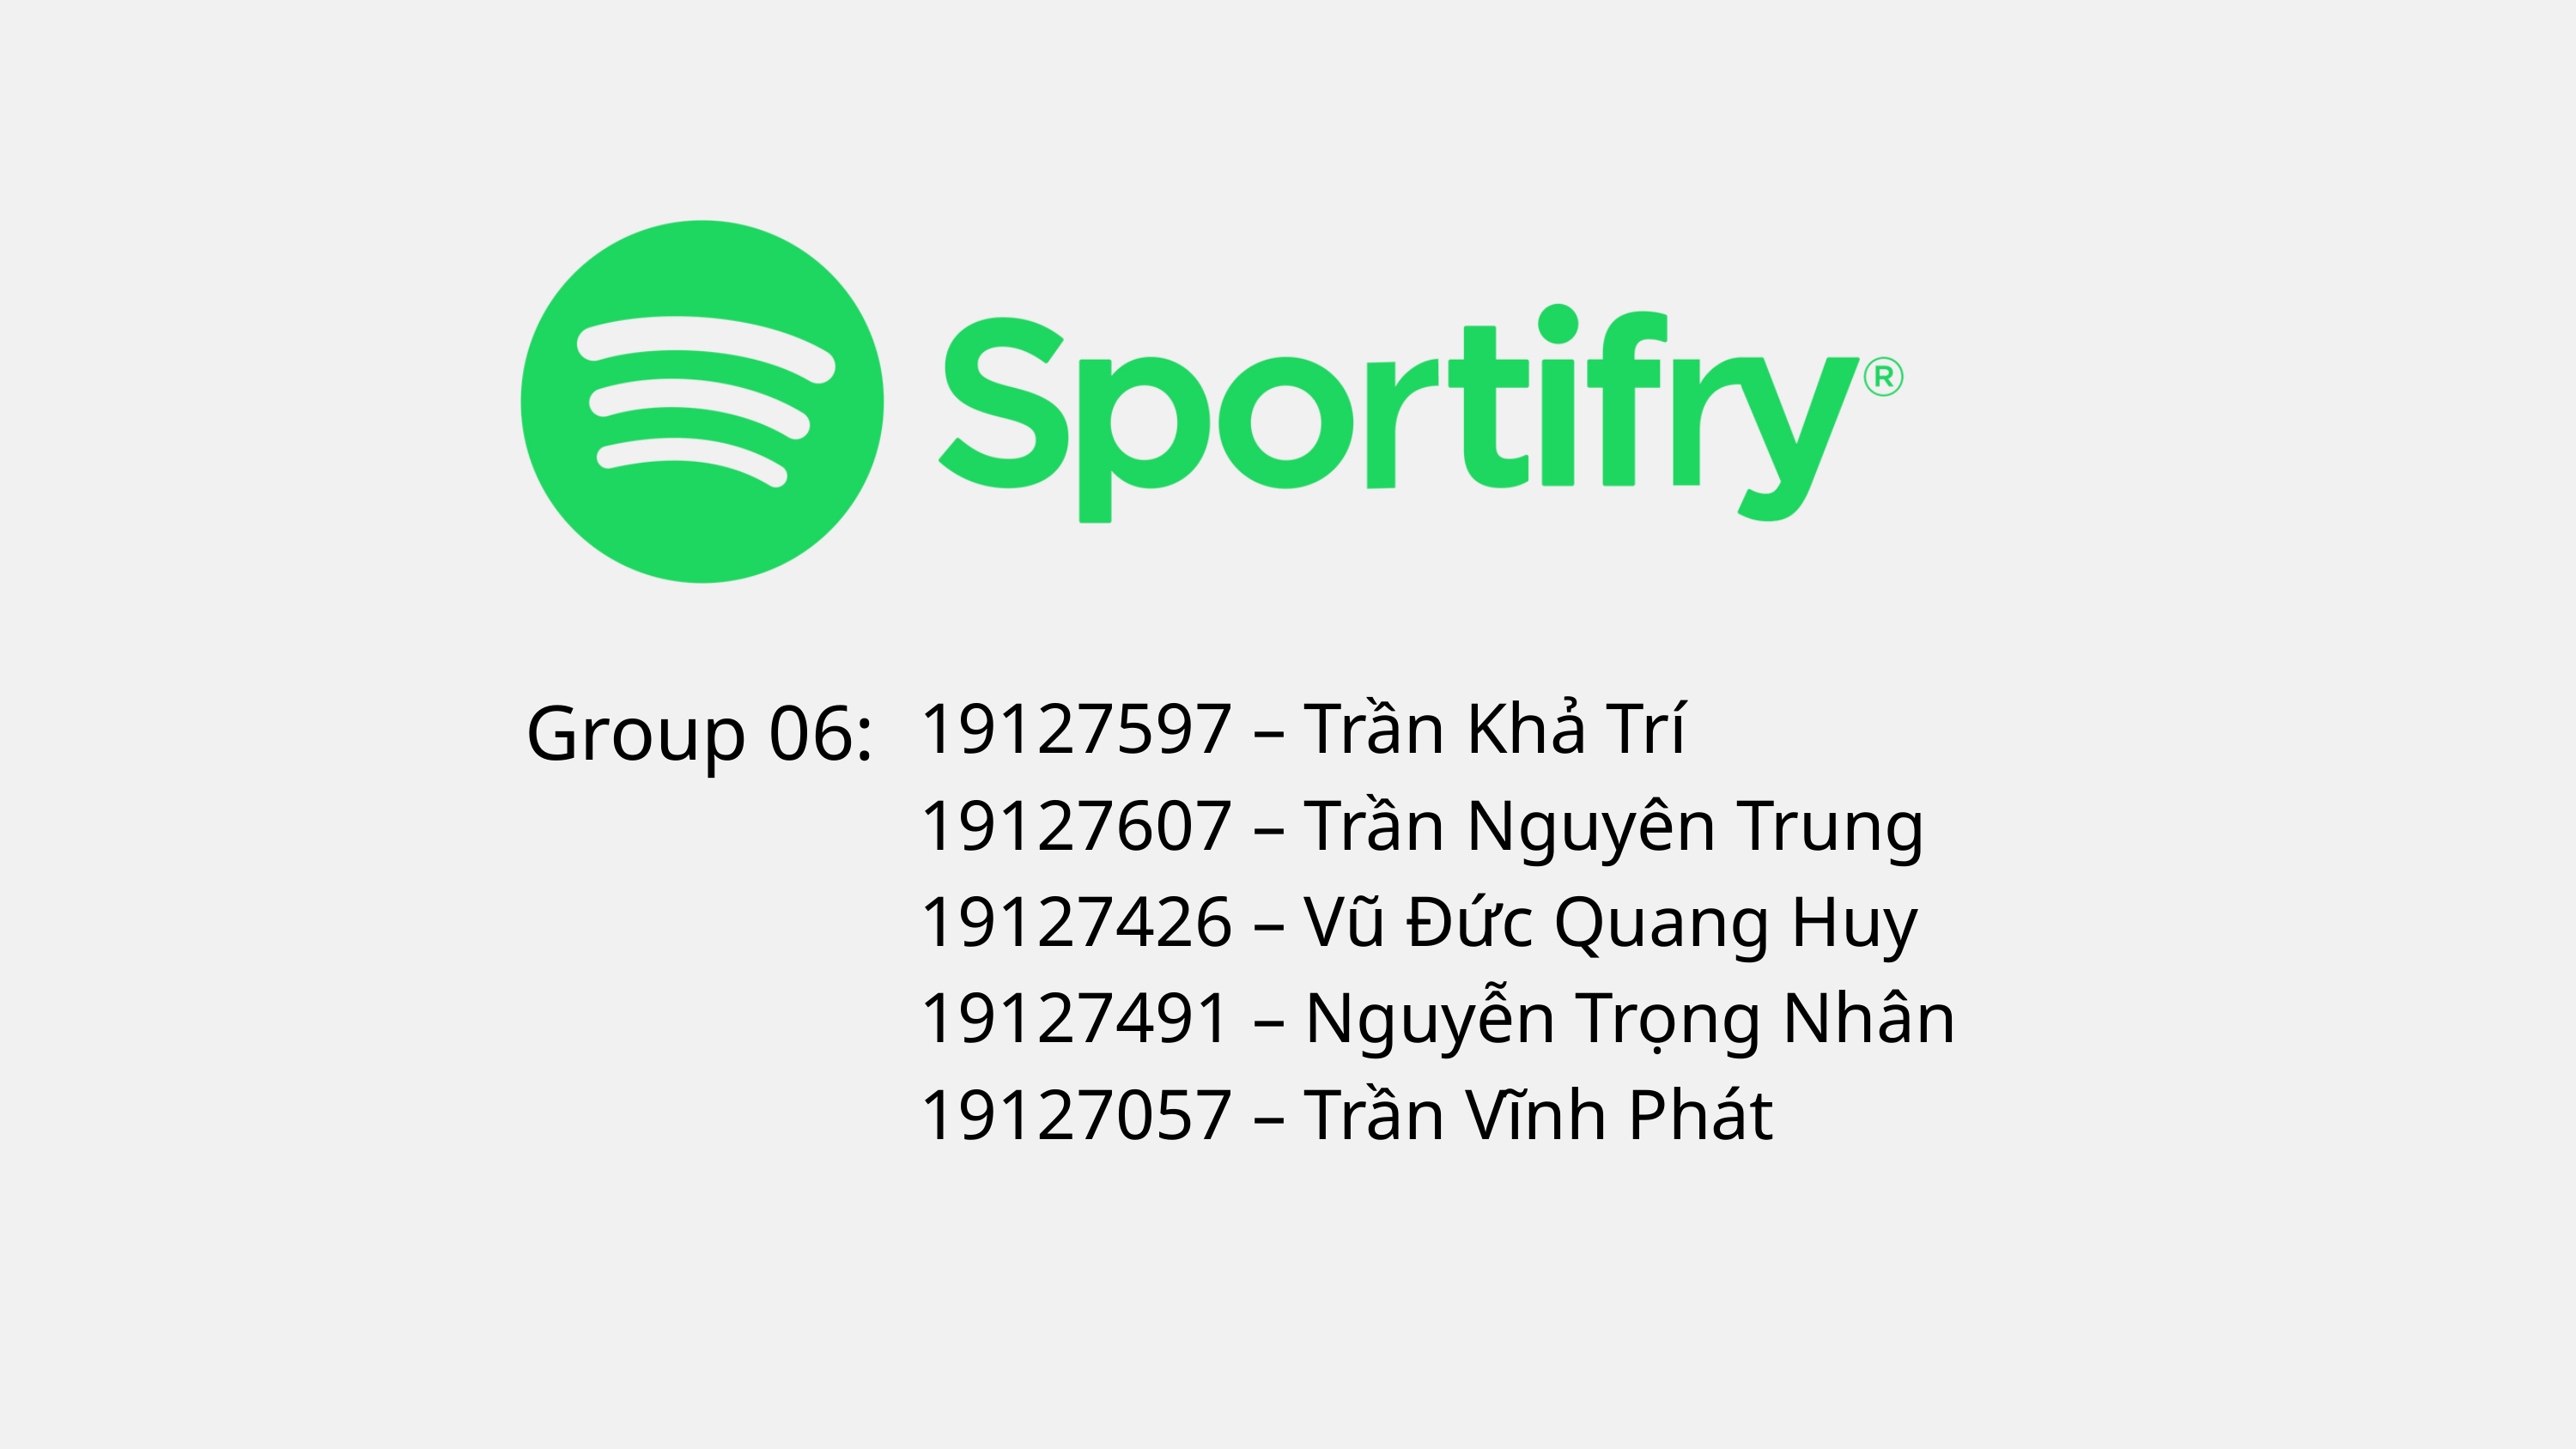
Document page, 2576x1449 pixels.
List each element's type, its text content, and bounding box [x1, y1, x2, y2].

text_box 19127597 – Trần Khả Trí 19127607 – Trần Nguyên Trung 19127426 – Vũ Đức Quang Huy 19127491 – Nguyễn Trọng Nhân 19127057 – Trần Vĩnh Phát [918, 670, 1989, 1154]
text_box Group 06: [520, 669, 880, 775]
picture [520, 219, 2056, 585]
